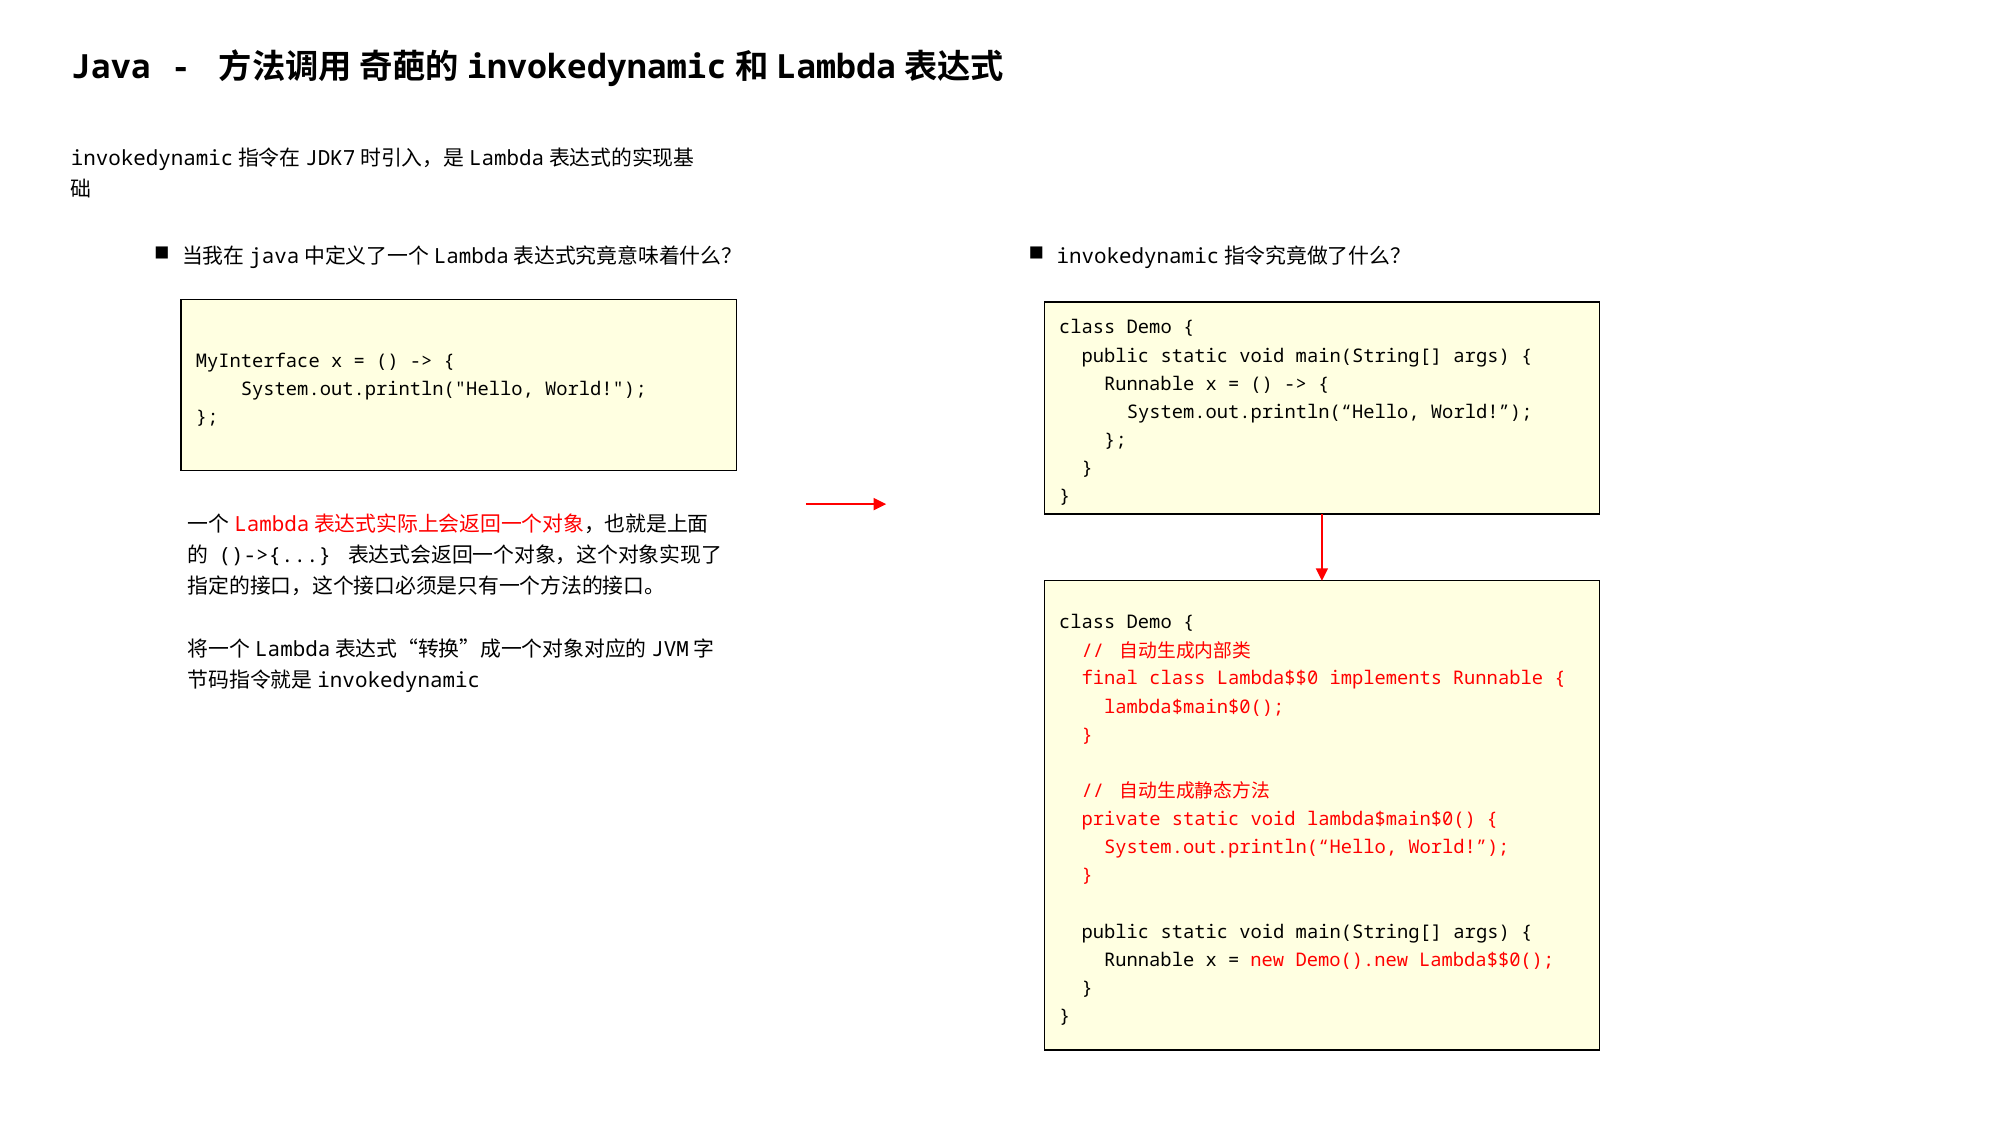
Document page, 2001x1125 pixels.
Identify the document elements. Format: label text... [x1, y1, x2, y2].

text_box invokedynamic指令究竟做了什么？ [1013, 228, 1681, 275]
text_box Java - 方法调用 奇葩的invokedynamic和Lambda表达式 [56, 38, 1078, 93]
text_box MyInterface x = () -> { System.out.println("Hello, World!"); }; [180, 298, 737, 472]
text_box class Demo { public static void main(String[] args) { Runnable x = () -> { System.out.println(“Hello, World!”); }; } } [1043, 301, 1601, 515]
text_box 当我在java中定义了一个Lambda表达式究竟意味着什么？ [139, 228, 806, 275]
text_box 一个Lambda表达式实际上会返回一个对象，也就是上面的 ()->{...} 表达式会返回一个对象，这个对象实现了指定的接口，这个接口必须是只有一个方法的接口。 将一个Lambda表达式“转换”成一个对象对应的JVM字节码指令就是invokedynamic [173, 497, 744, 699]
text_box invokedynamic指令在JDK7时引入，是Lambda表达式的实现基础 [56, 130, 723, 208]
text_box class Demo { // 自动生成内部类 final class Lambda$$0 implements Runnable { lambda$main$0(); } // 自动生成静态方法 private static void lambda$main$0() { System.out.println(“Hello, World!”); } public static void main(String[] args) { Runnable x = new Demo().new Lambda$$0(); } } [1043, 580, 1601, 1051]
